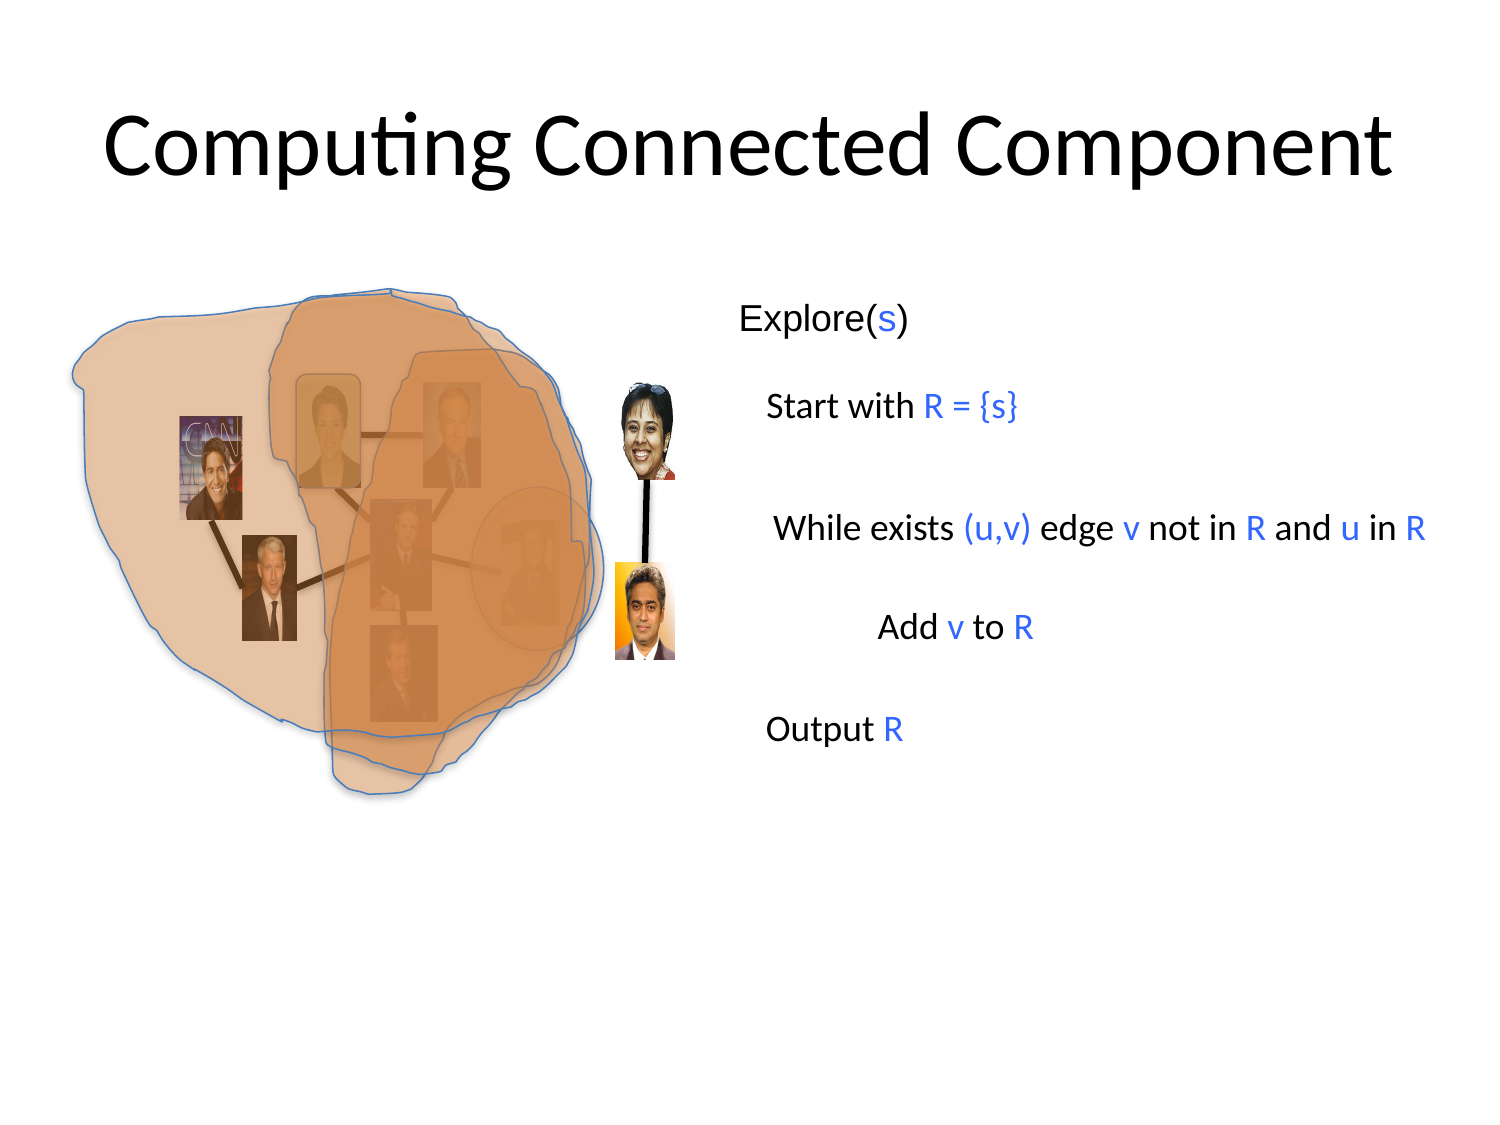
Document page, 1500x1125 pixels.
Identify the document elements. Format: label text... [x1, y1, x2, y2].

text_box Output R [751, 696, 919, 757]
text_box While exists (u,v) edge v not in R and u in R [758, 495, 1441, 556]
text_box [336, 288, 465, 314]
text_box [71, 289, 552, 655]
text_box Explore(s) [723, 286, 925, 346]
title Computing Connected Component [75, 45, 1425, 233]
text_box [331, 757, 419, 796]
text_box [324, 729, 487, 776]
text_box Add v to R [862, 594, 1049, 655]
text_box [179, 381, 675, 722]
text_box [302, 729, 455, 739]
text_box Start with R = {s} [751, 374, 1033, 434]
